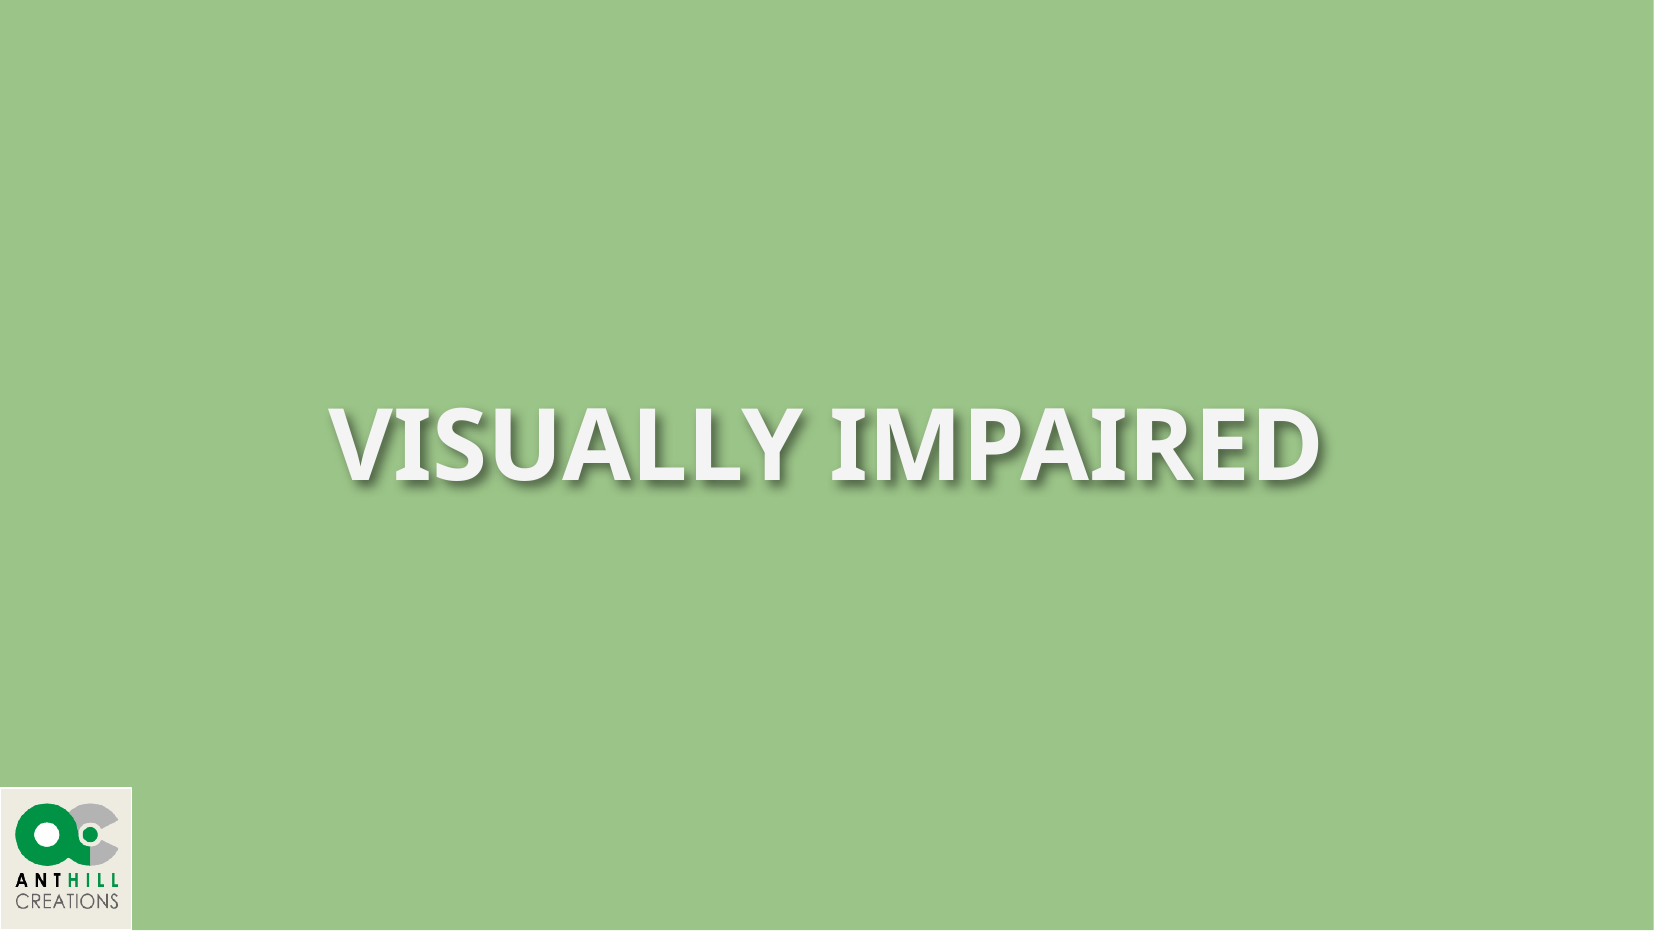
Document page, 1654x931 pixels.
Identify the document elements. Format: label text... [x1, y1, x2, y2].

picture [11, 798, 122, 919]
text_box [0, 788, 132, 930]
text_box [0, 472, 1654, 544]
text_box VISUALLY IMPAIRED [0, 382, 1654, 472]
